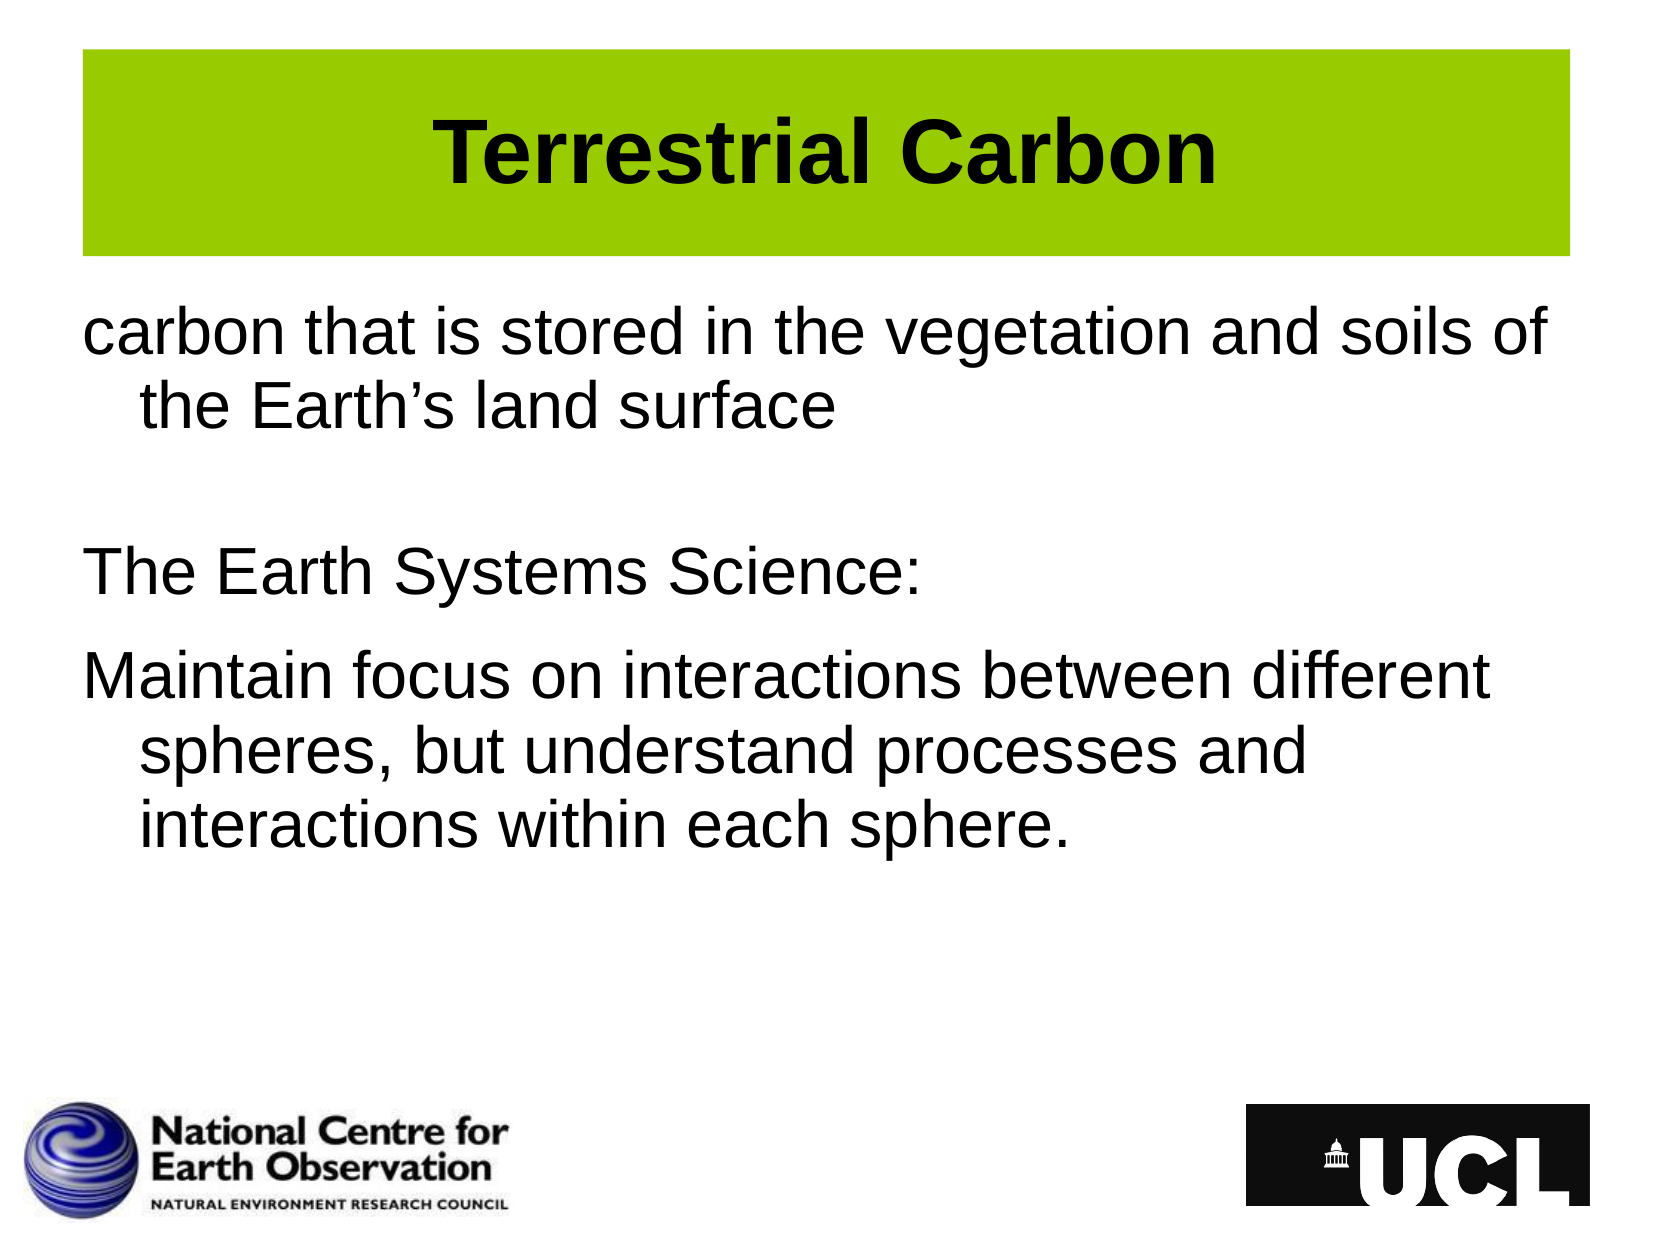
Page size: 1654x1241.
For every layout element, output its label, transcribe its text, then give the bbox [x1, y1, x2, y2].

picture [1246, 1104, 1590, 1206]
title Terrestrial Carbon [82, 49, 1571, 257]
list carbon that is stored in the vegetation and soils of the Earth’s land surface The Earth Systems Science: Maintain focus on interactions between different spheres, but understand processes and interactions within each sphere. [82, 290, 1571, 1109]
picture [23, 1097, 513, 1223]
